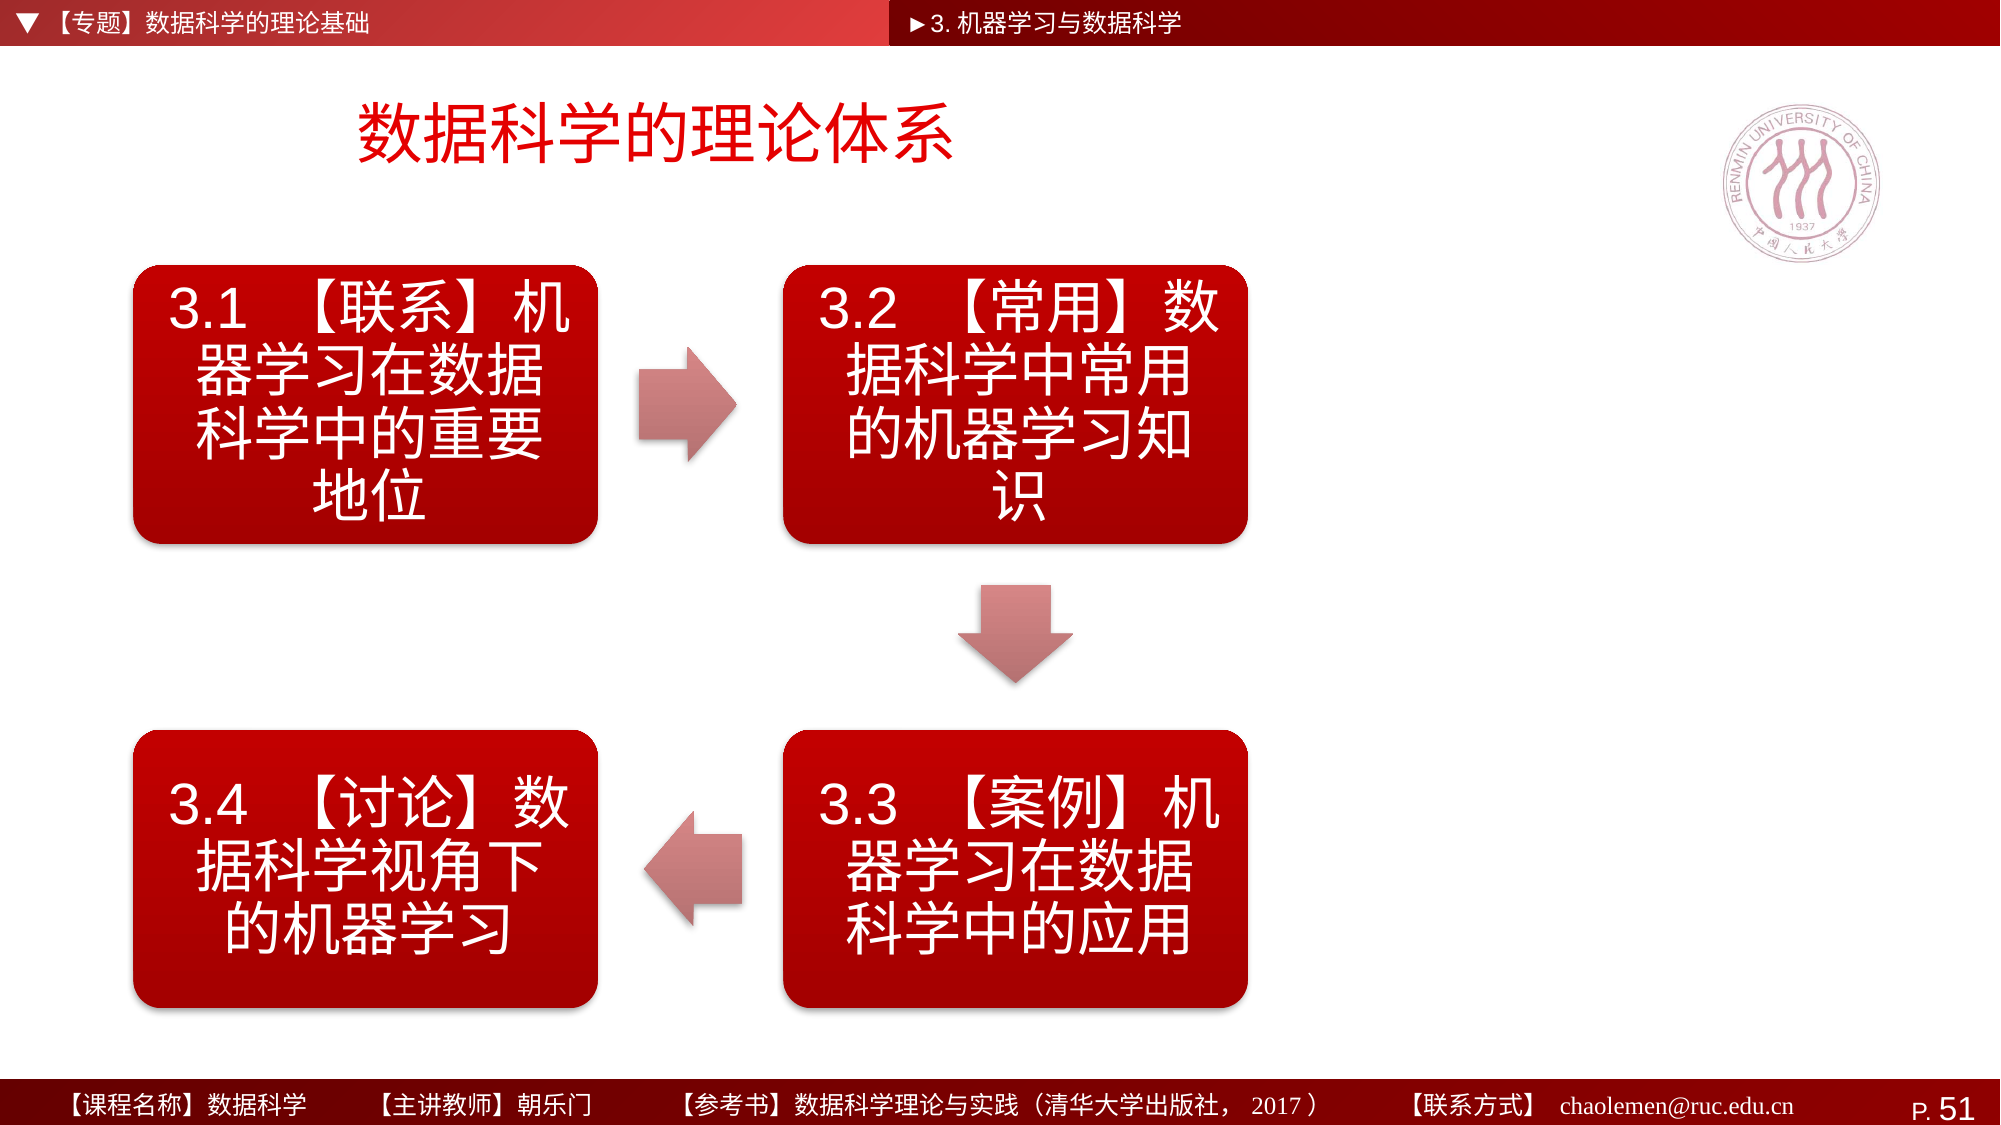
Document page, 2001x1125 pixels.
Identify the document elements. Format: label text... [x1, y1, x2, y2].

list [133, 245, 1248, 1028]
list ▼【专题】数据科学的理论基础 [0, 0, 725, 43]
title 数据科学的理论体系 [64, 64, 1249, 200]
picture [1720, 102, 1883, 265]
list ►3.机器学习与数据科学 [890, 0, 1249, 43]
